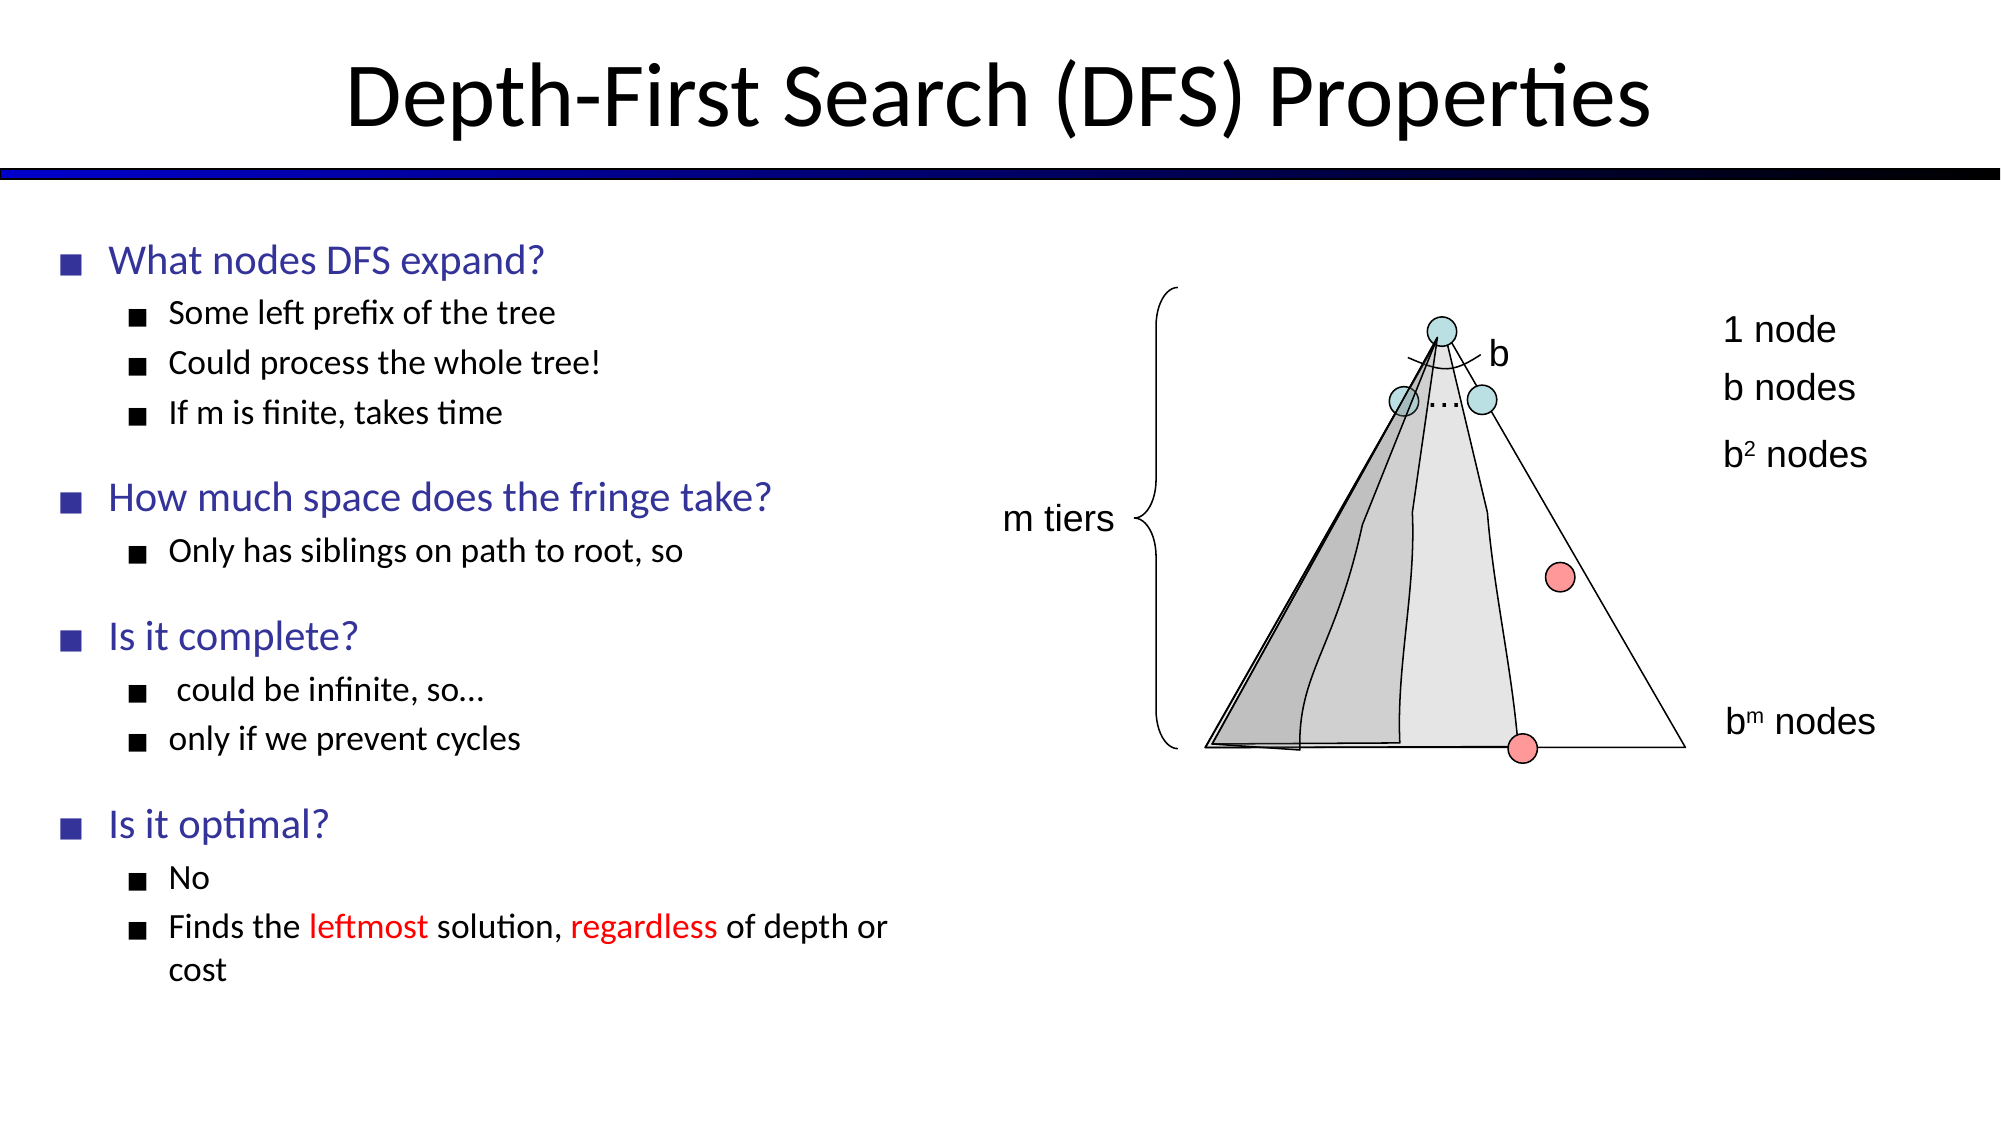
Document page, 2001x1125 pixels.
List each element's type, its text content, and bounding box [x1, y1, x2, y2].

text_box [987, 287, 1951, 764]
title Depth-First Search (DFS) Properties [0, 0, 2000, 184]
